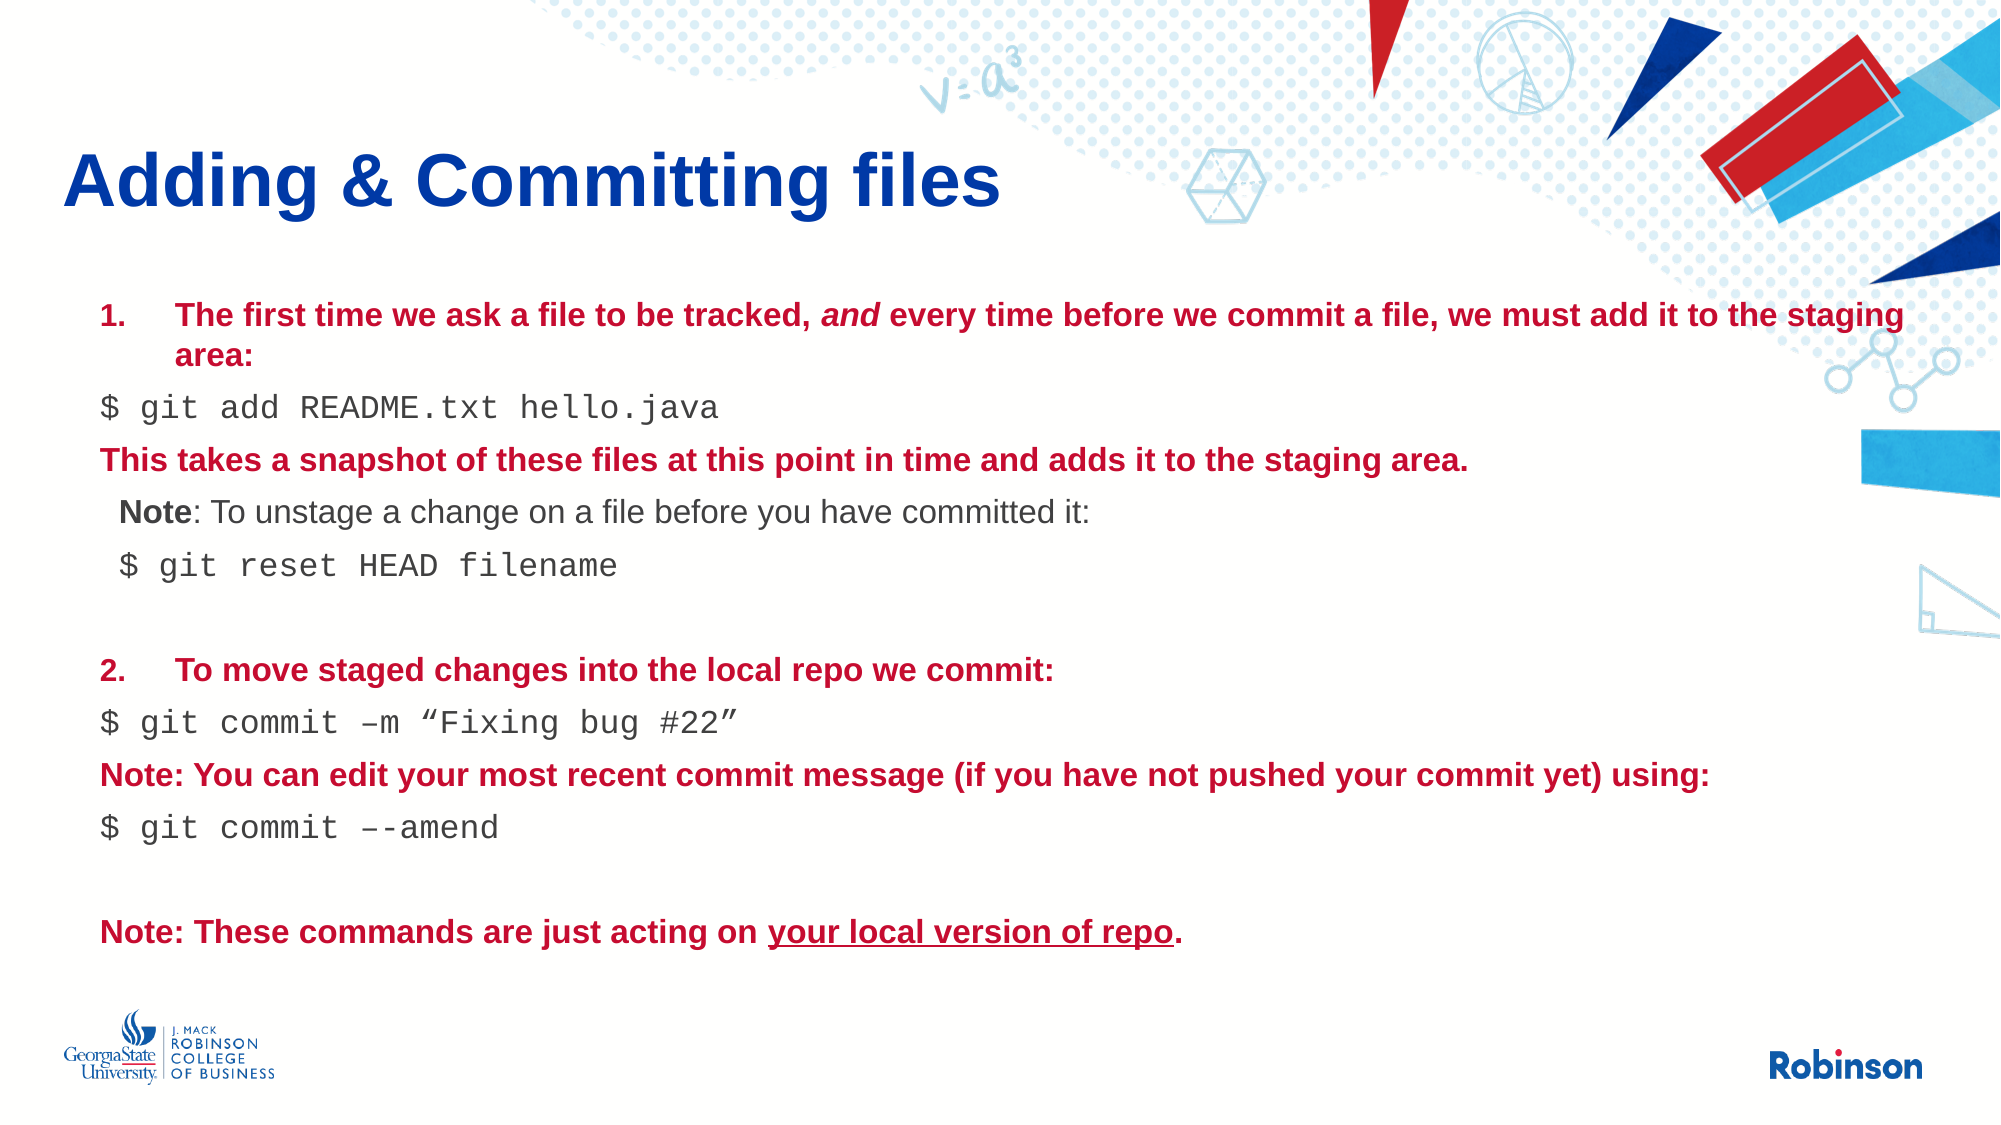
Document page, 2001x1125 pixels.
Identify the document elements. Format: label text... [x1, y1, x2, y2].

title Adding & Committing files [62, 141, 1938, 223]
picture [0, 0, 2000, 1125]
list The first time we ask a file to be tracked, and every time before we commit a file, we must add it to the staging area: $ git add README.txt hello.java This takes a snapshot of these files at this point in time and adds it to the staging area. Note: To unstage a change on a file before you have committed it: $ git reset HEAD filename To move staged changes into the local repo we commit: $ git commit –m “Fixing bug #22” Note: You can edit your most recent commit message (if you have not pushed your commit yet) using: $ git commit –-amend Note: These commands are just acting on your local version of repo. [62, 293, 1938, 978]
